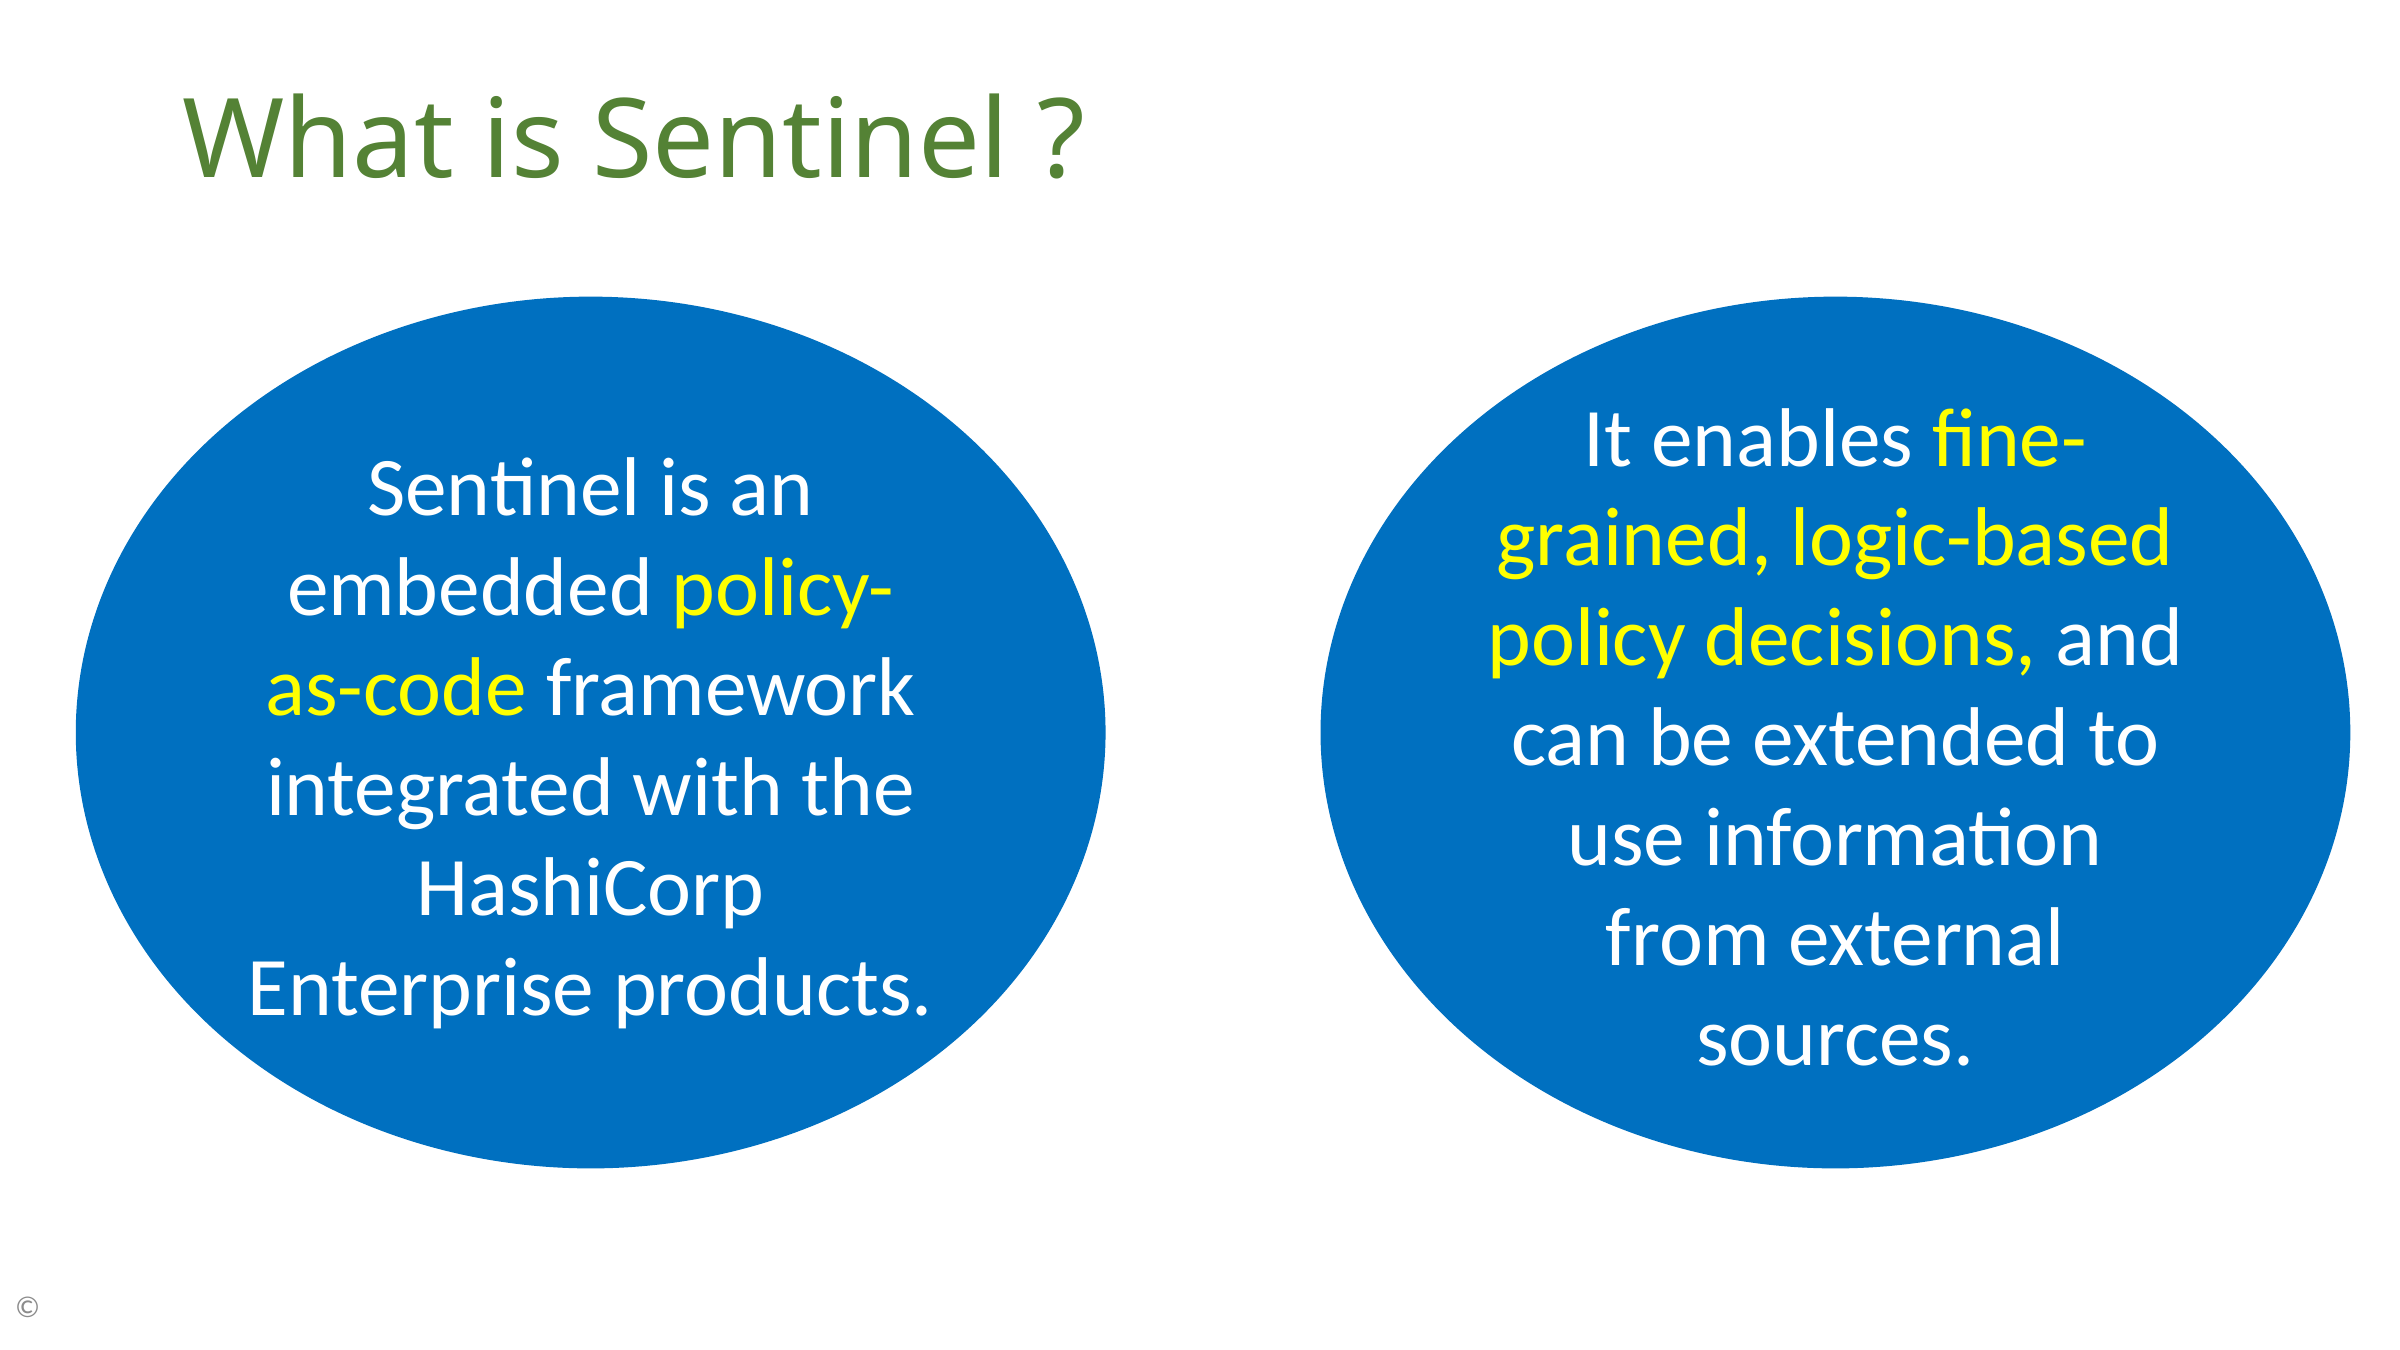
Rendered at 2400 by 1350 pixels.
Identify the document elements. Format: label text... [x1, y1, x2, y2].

text_box Sentinel is an embedded policy-as-code framework integrated with the HashiCorp Enterprise products. [74, 295, 1107, 1170]
text_box It enables fine-grained, logic-based policy decisions, and can be extended to use information from external sources. [1319, 295, 2352, 1170]
title What is Sentinel ? [165, 44, 2235, 240]
footer © [0, 1269, 810, 1342]
